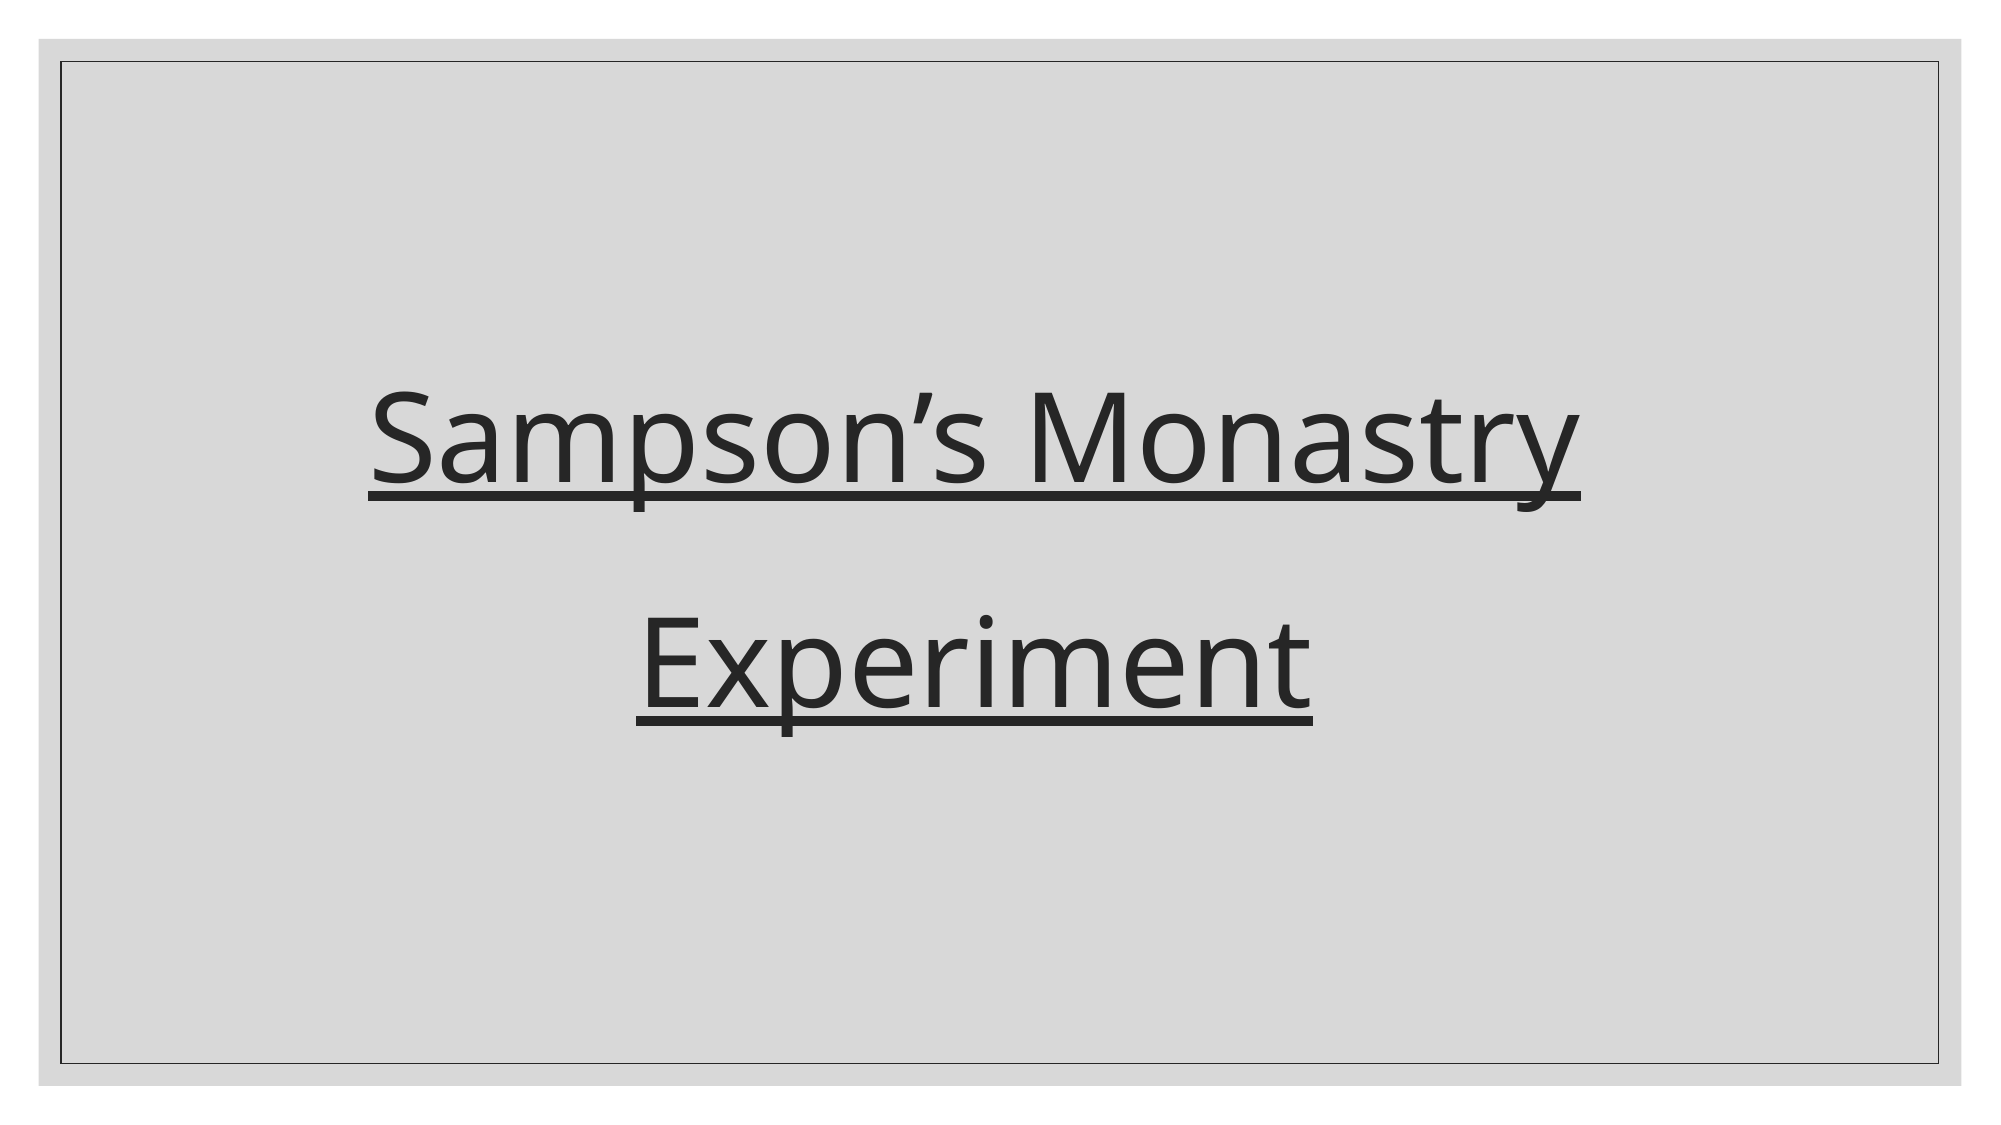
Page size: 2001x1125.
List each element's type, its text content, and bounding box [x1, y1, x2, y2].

title Sampson’s Monastry Experiment [149, 365, 1800, 649]
